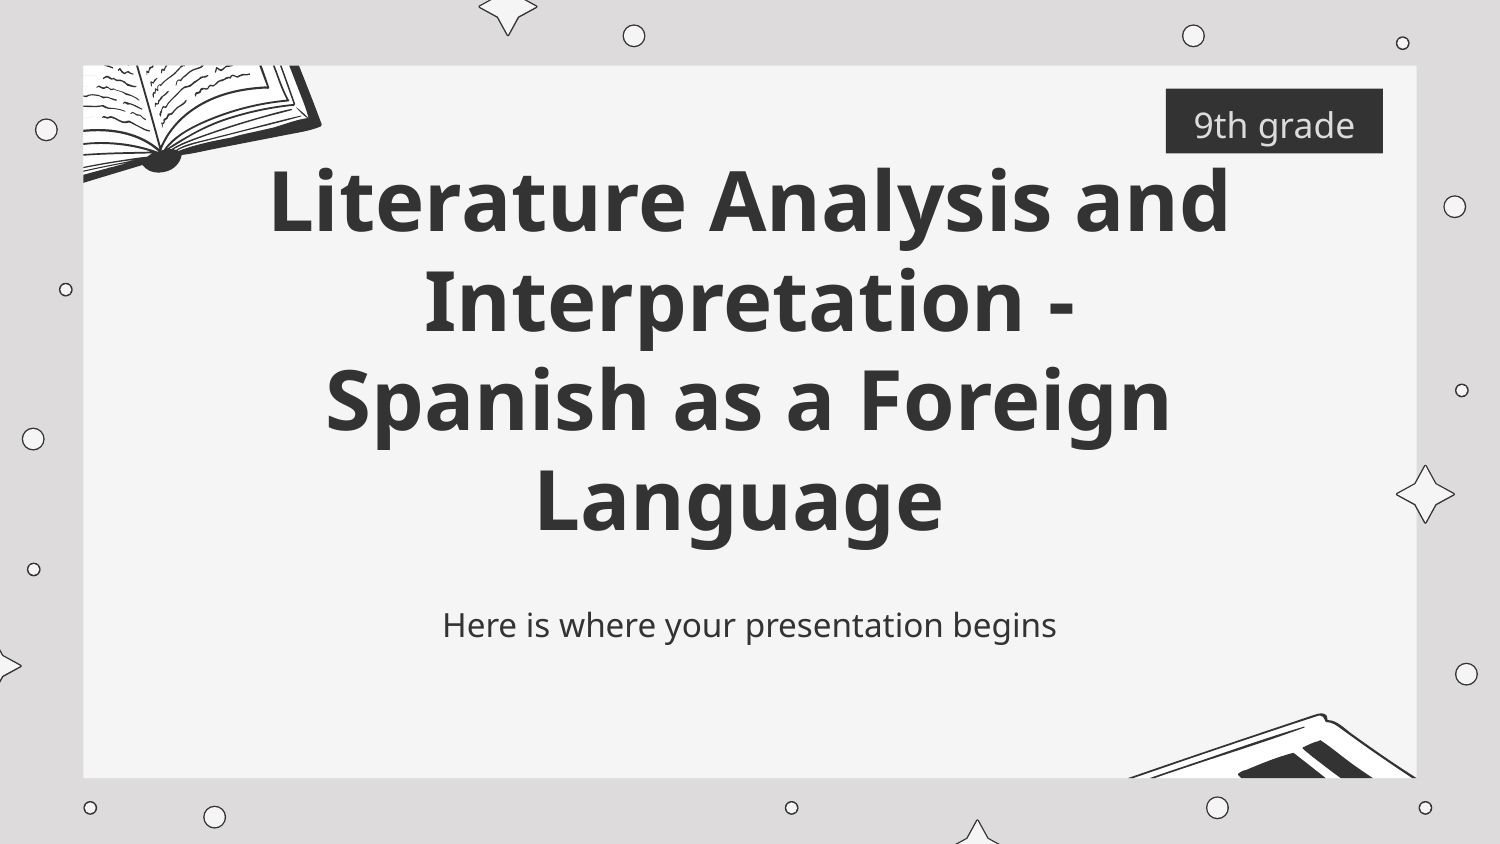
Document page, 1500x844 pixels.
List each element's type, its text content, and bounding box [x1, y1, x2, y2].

subtitle Here is where your presentation begins [236, 583, 1264, 649]
title Literature Analysis and Interpretation - Spanish as a Foreign Language [236, 218, 1264, 563]
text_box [83, 65, 323, 184]
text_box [1127, 713, 1417, 779]
subtitle 9th grade [1165, 88, 1383, 154]
